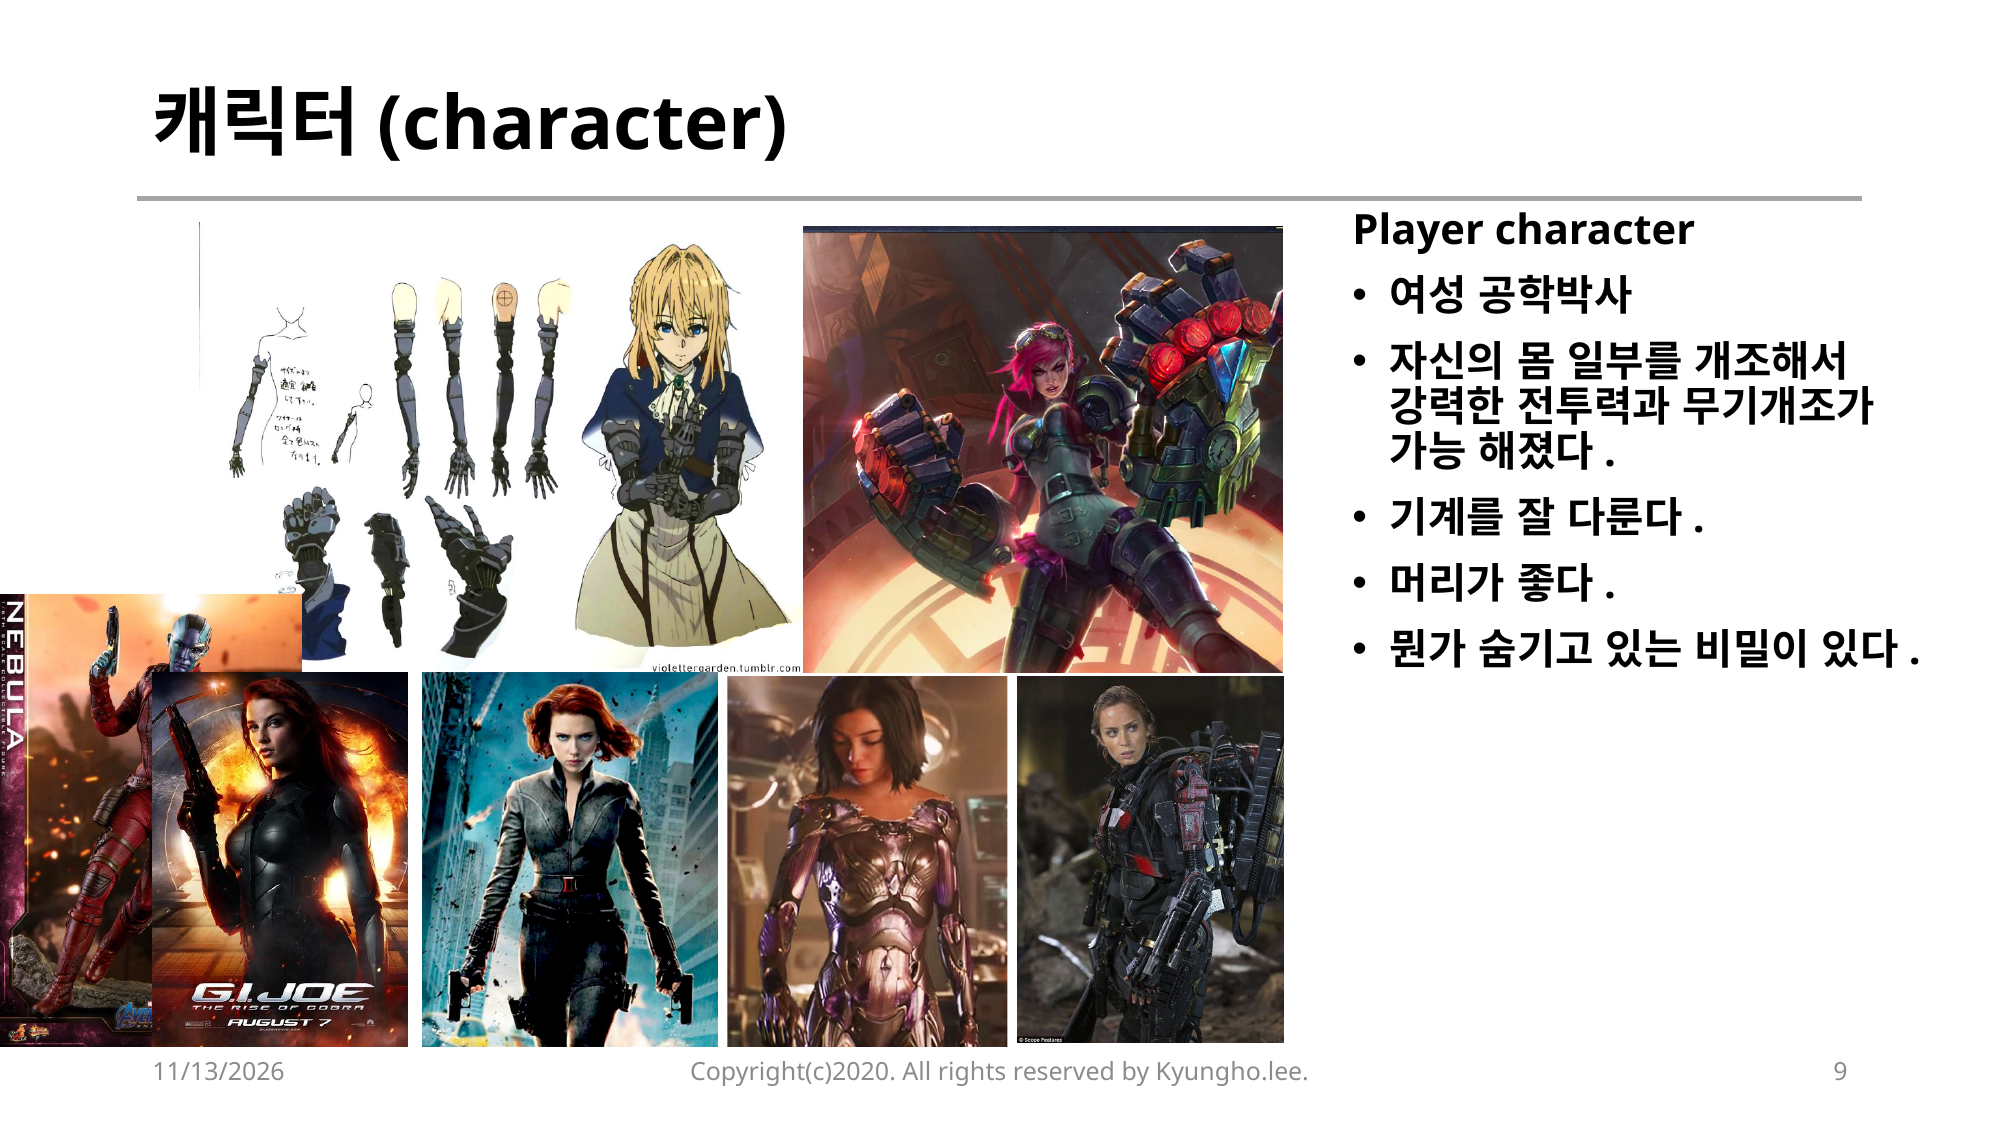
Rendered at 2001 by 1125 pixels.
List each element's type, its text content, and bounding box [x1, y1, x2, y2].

footer Copyright(c)2020. All rights reserved by Kyungho.lee. [662, 1042, 1338, 1103]
list Player character 여성 공학박사 자신의 몸 일부를 개조해서 강력한 전투력과 무기개조가 가능 해졌다. 기계를 잘 다룬다. 머리가 좋다. 뭔가 숨기고 있는 비밀이 있다. [1337, 201, 1922, 1030]
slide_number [137, 1042, 588, 1103]
slide_number 9 [1412, 1042, 1863, 1103]
picture [0, 222, 1283, 1047]
title 캐릭터(character) [137, 59, 1863, 191]
picture [1017, 676, 1284, 1043]
picture [727, 676, 1008, 1047]
picture [422, 867, 426, 878]
